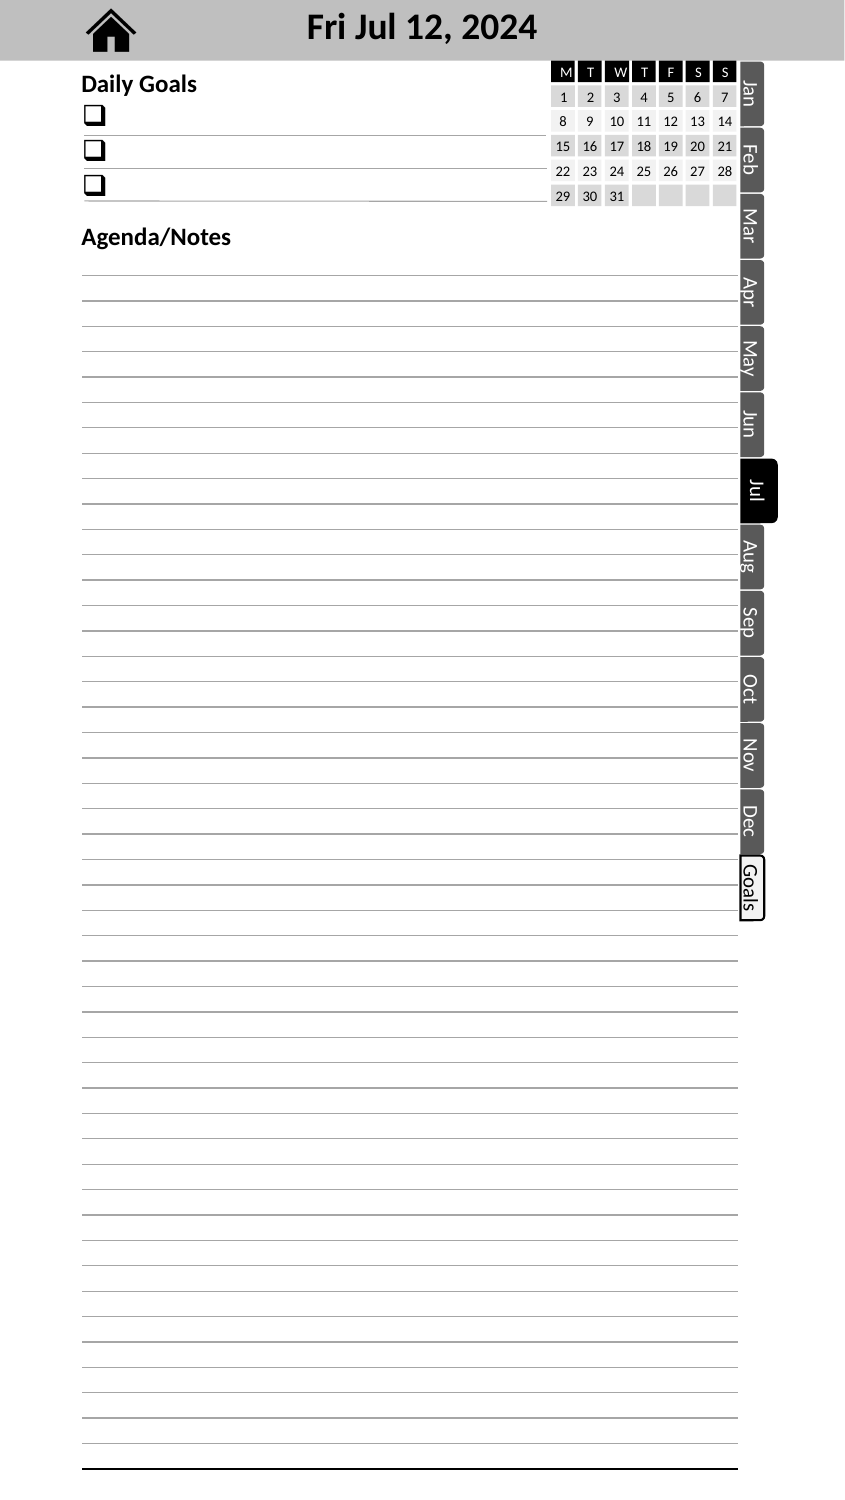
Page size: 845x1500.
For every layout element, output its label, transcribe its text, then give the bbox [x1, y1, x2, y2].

picture [82, 1, 140, 59]
list Fri Jul 12, 2024 [190, 0, 655, 61]
